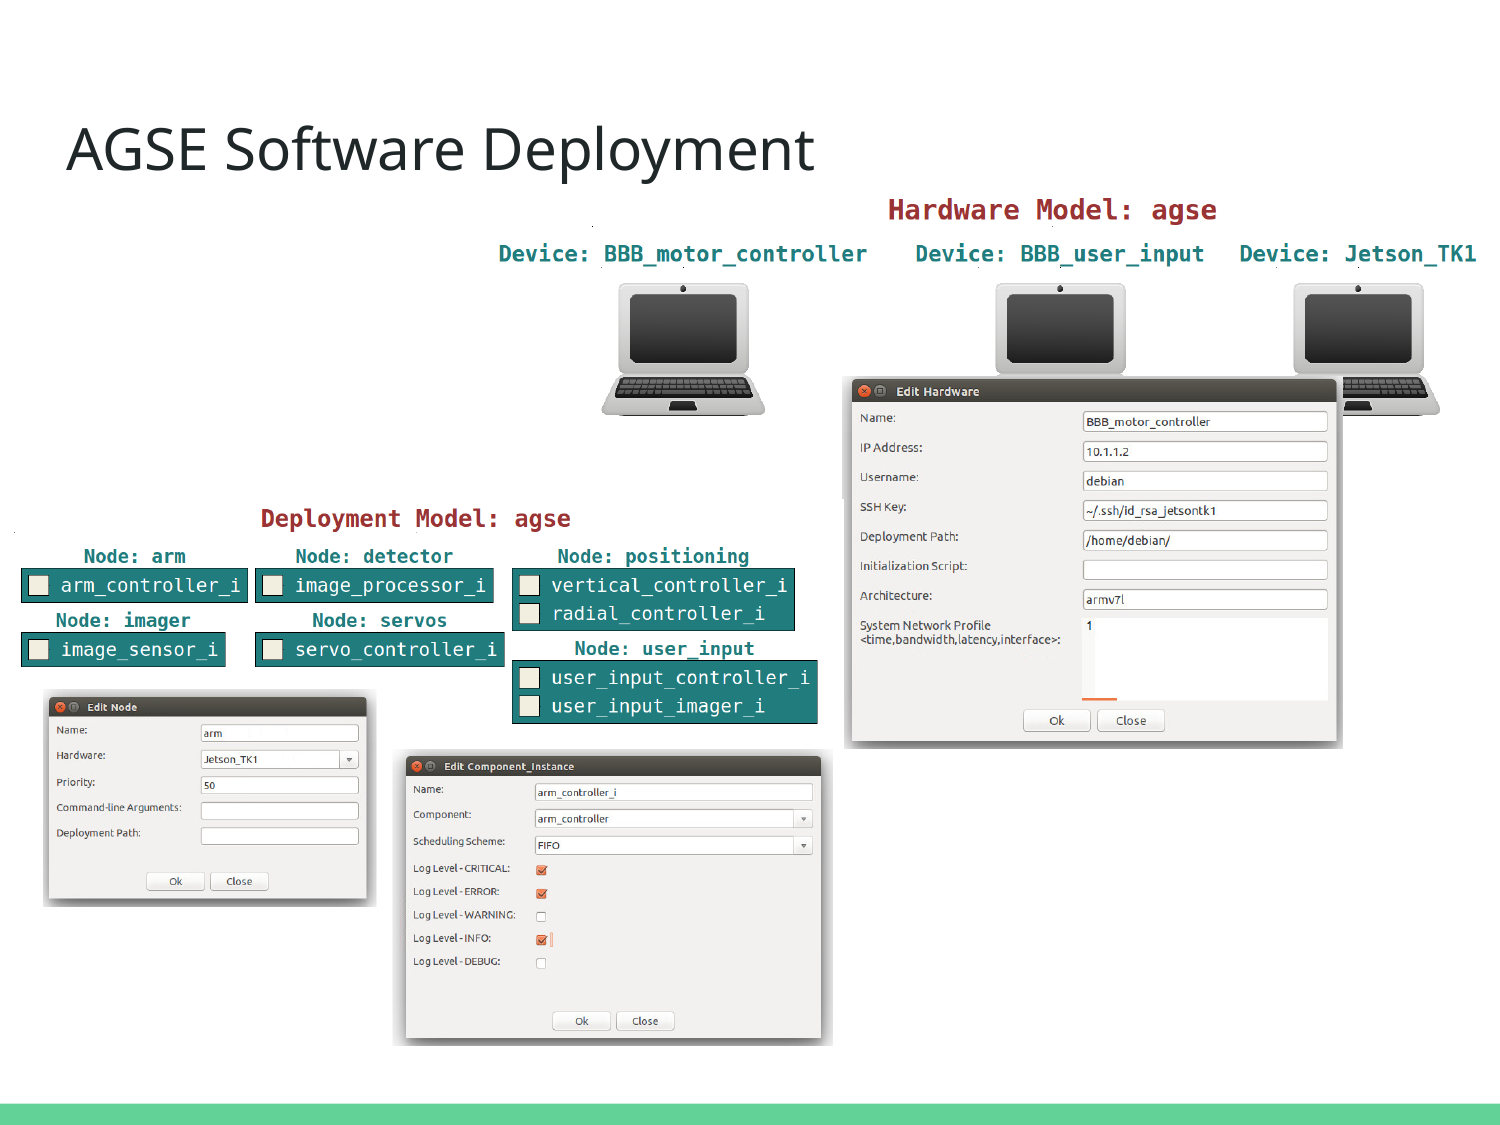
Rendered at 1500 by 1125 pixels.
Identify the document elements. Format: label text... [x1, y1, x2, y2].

title AGSE Software Deployment [51, 97, 1449, 223]
picture [6, 187, 1481, 1057]
